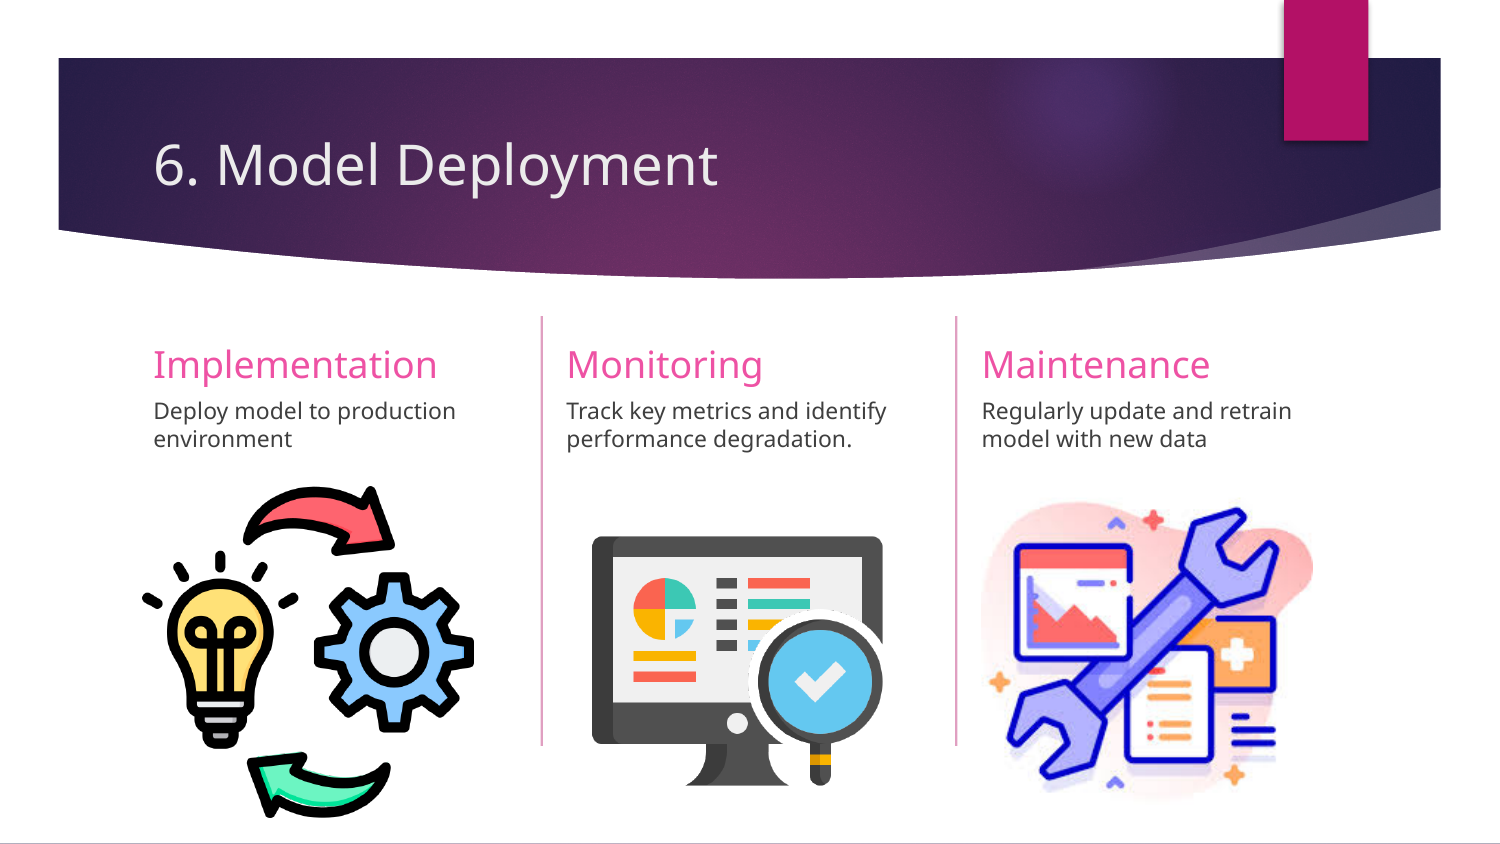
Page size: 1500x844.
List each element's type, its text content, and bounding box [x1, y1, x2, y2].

list Regularly update and retrain model with new data [970, 391, 1358, 742]
picture [981, 486, 1313, 819]
picture [571, 473, 903, 806]
list Deploy model to production environment [142, 391, 529, 742]
list Implementation [142, 320, 529, 391]
list Maintenance [970, 320, 1358, 391]
title 6. Model Deployment [142, 119, 1228, 207]
list Monitoring [555, 320, 943, 391]
picture [141, 486, 474, 819]
text_box [1142, 236, 1299, 265]
list Track key metrics and identify performance degradation. [555, 391, 943, 742]
picture [59, 58, 1440, 278]
